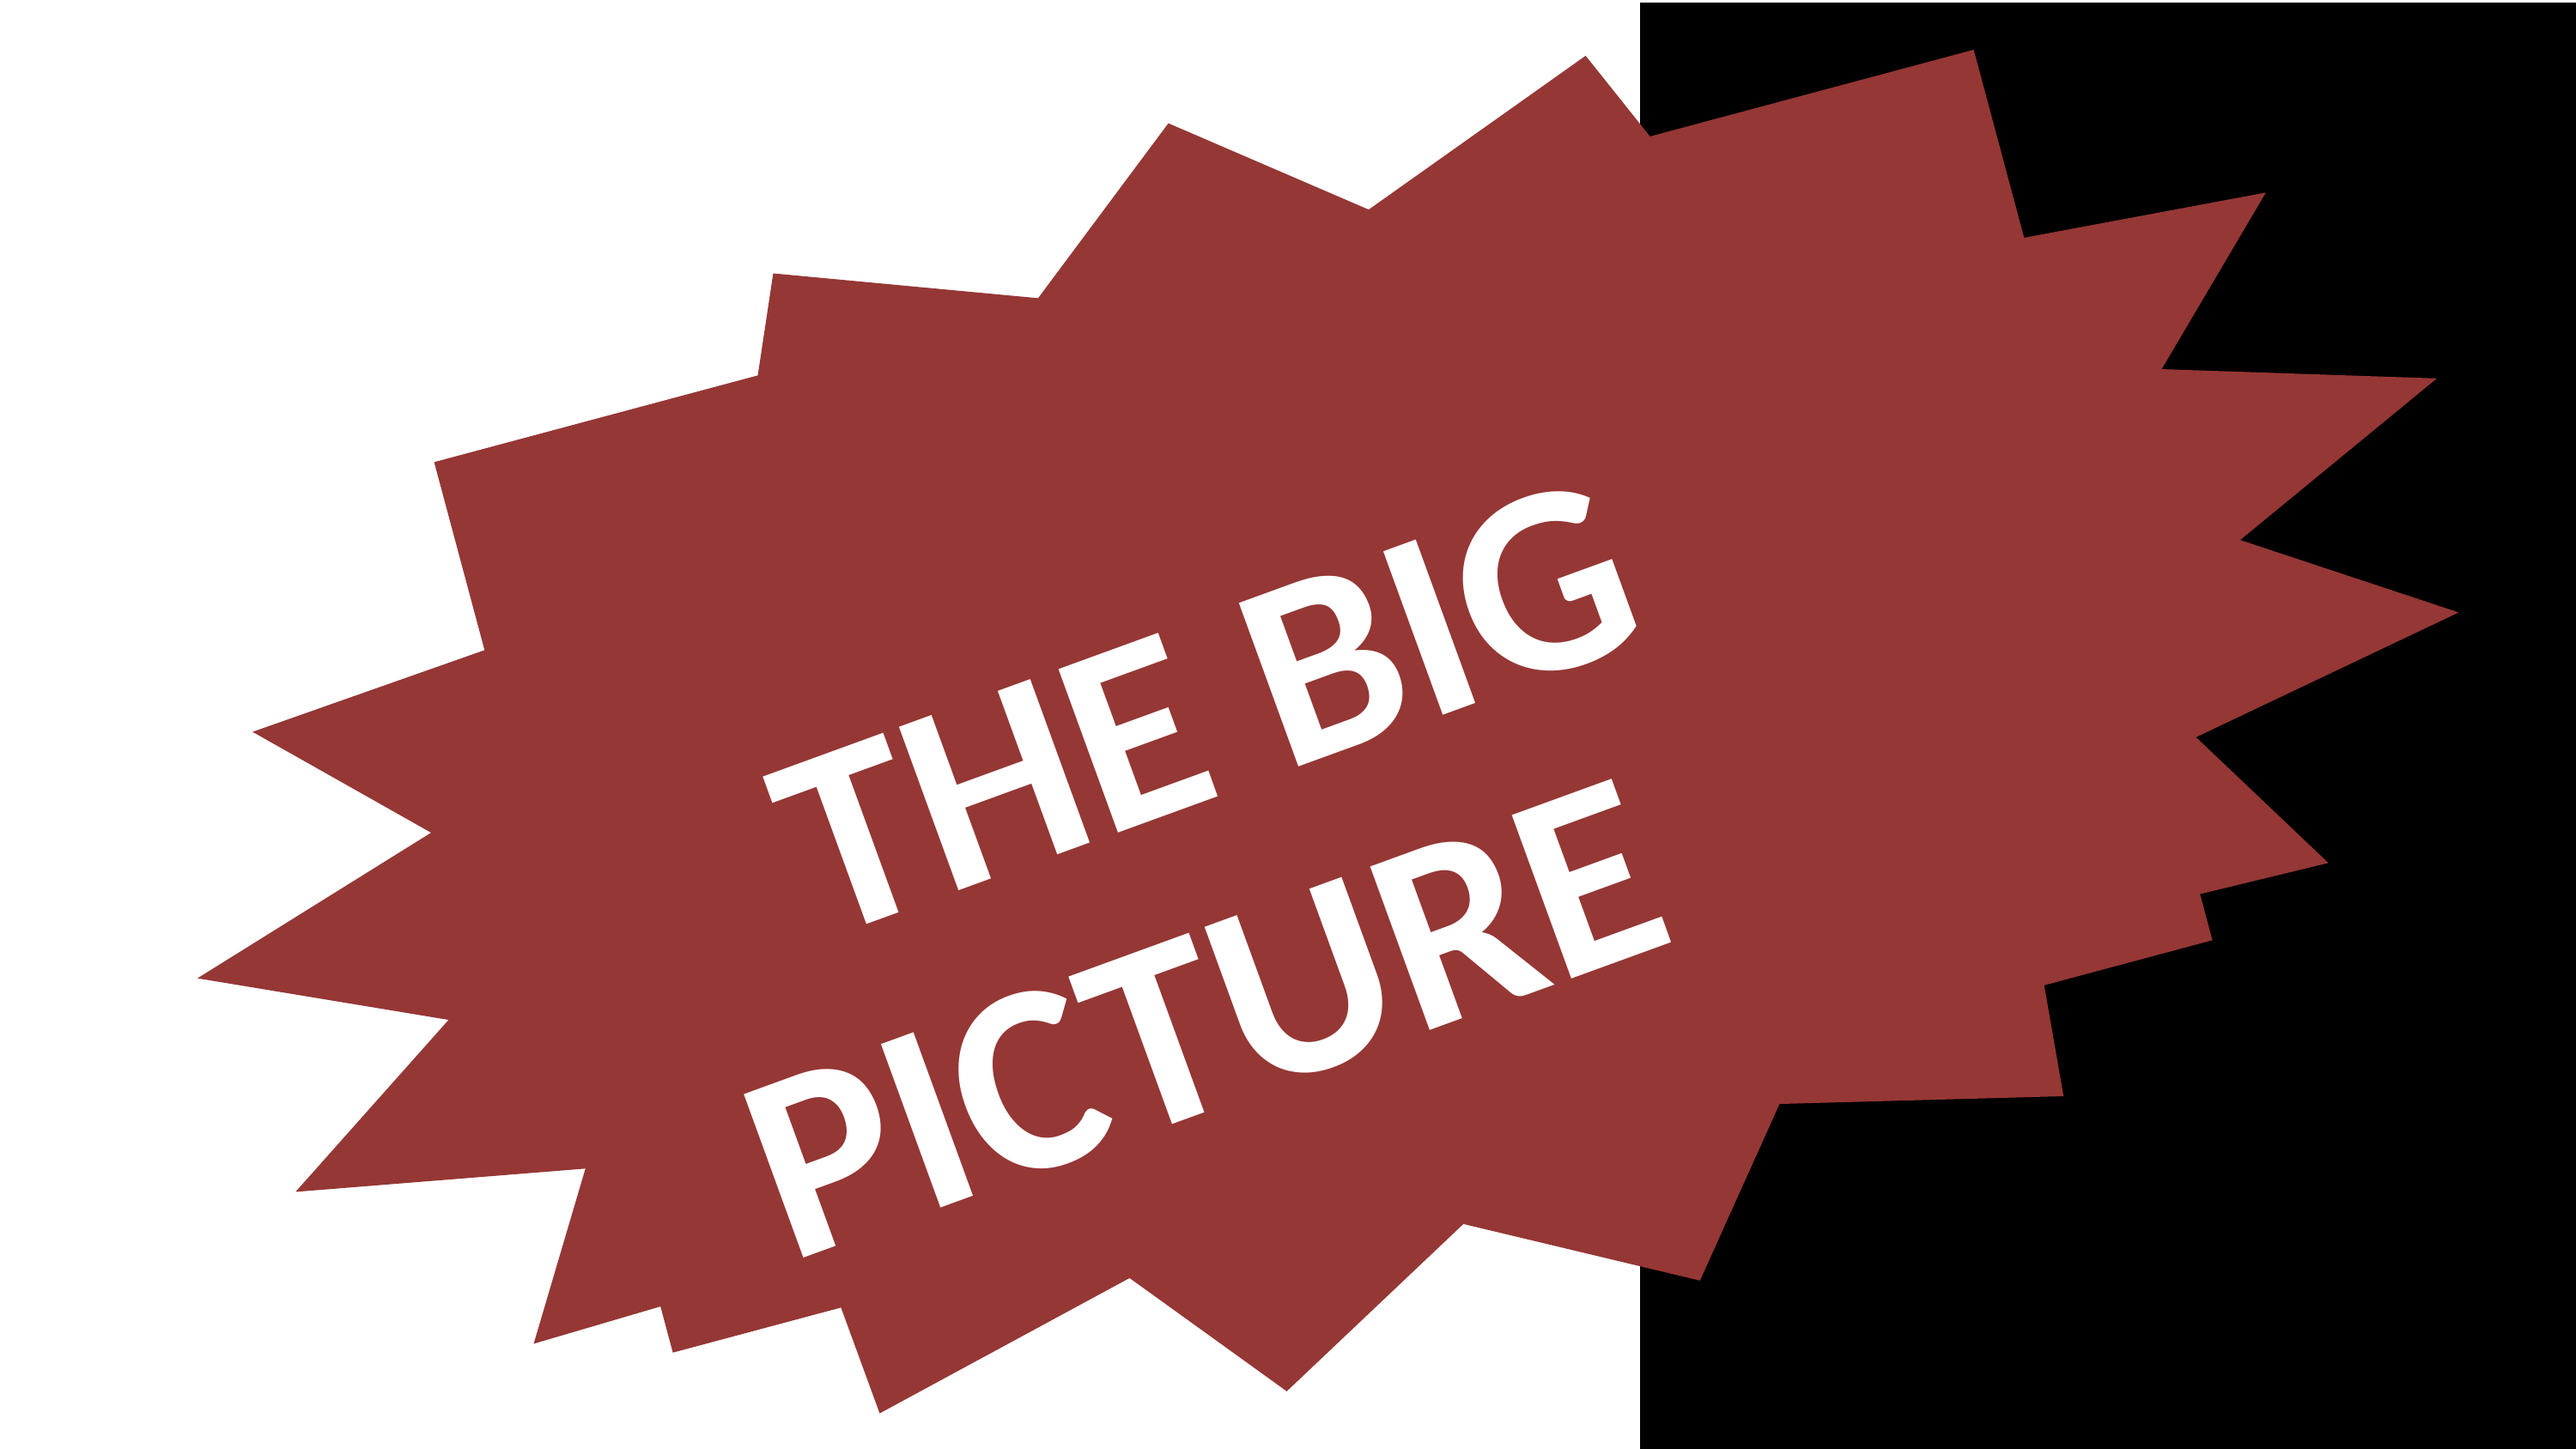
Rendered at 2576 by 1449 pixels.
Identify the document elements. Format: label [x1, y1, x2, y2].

text_box [1639, 2, 2576, 1449]
text_box [171, 101, 2491, 1358]
